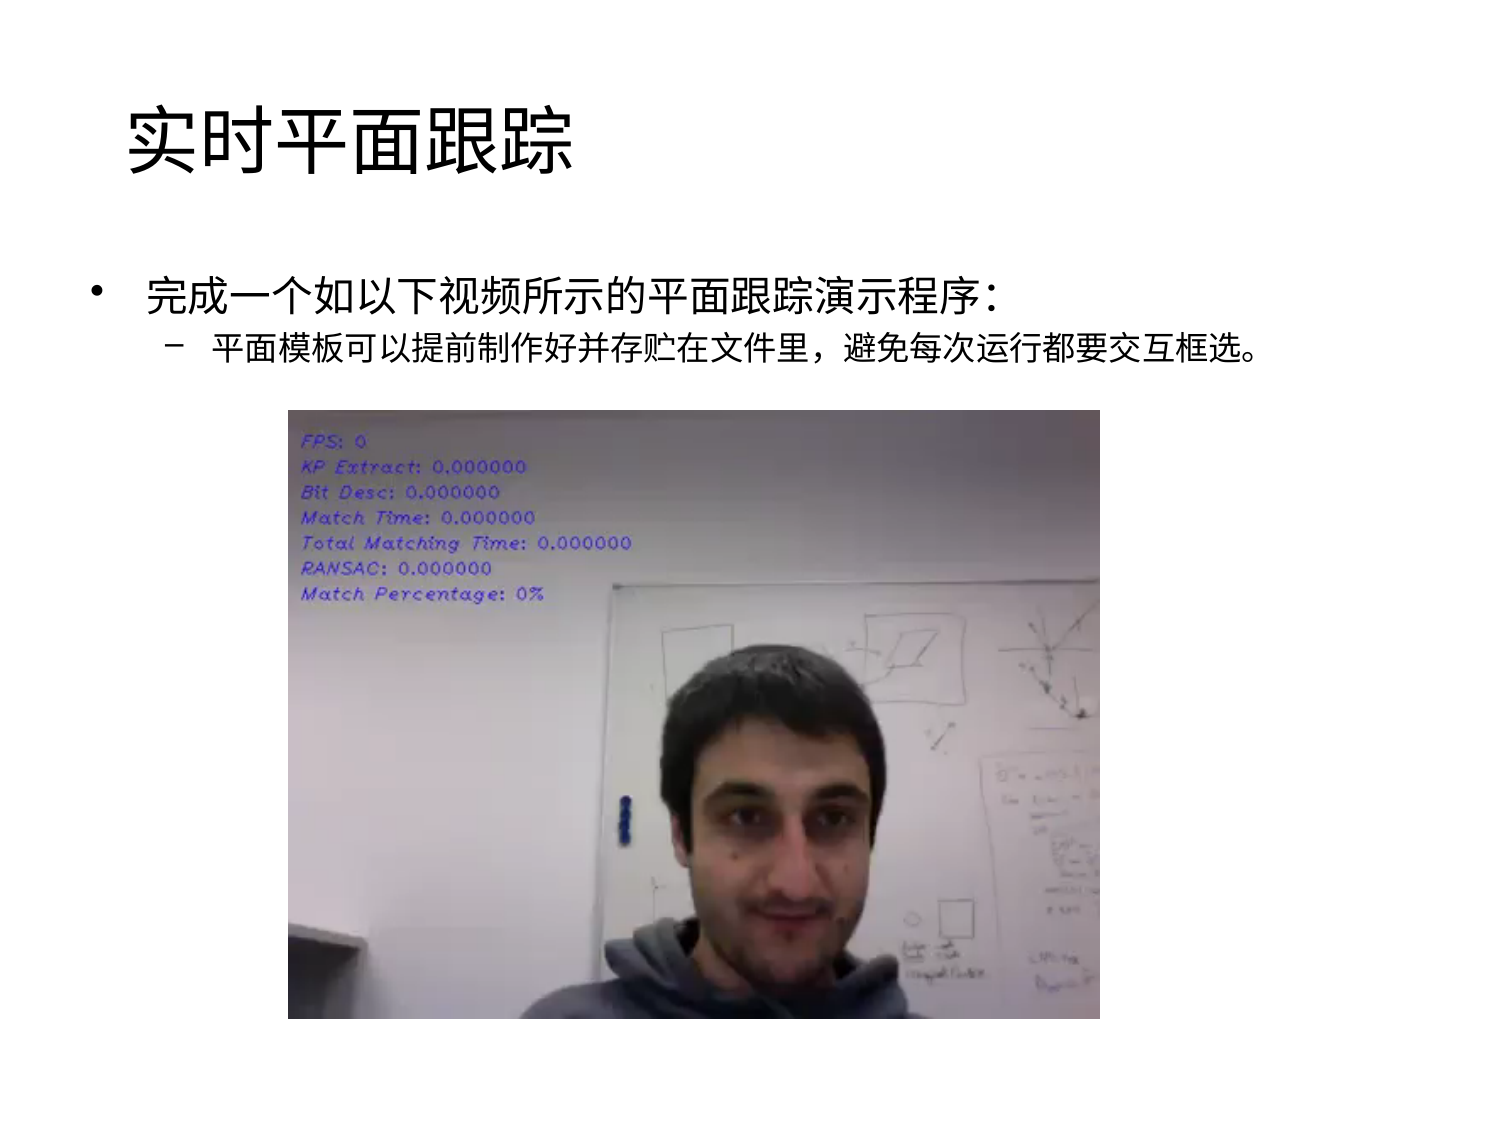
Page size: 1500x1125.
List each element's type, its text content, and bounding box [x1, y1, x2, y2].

list 完成一个如以下视频所示的平面跟踪演示程序： 平面模板可以提前制作好并存贮在文件里，避免每次运行都要交互框选。 [75, 262, 1450, 388]
title 实时平面跟踪 [75, 45, 1425, 233]
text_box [287, 409, 1101, 1020]
